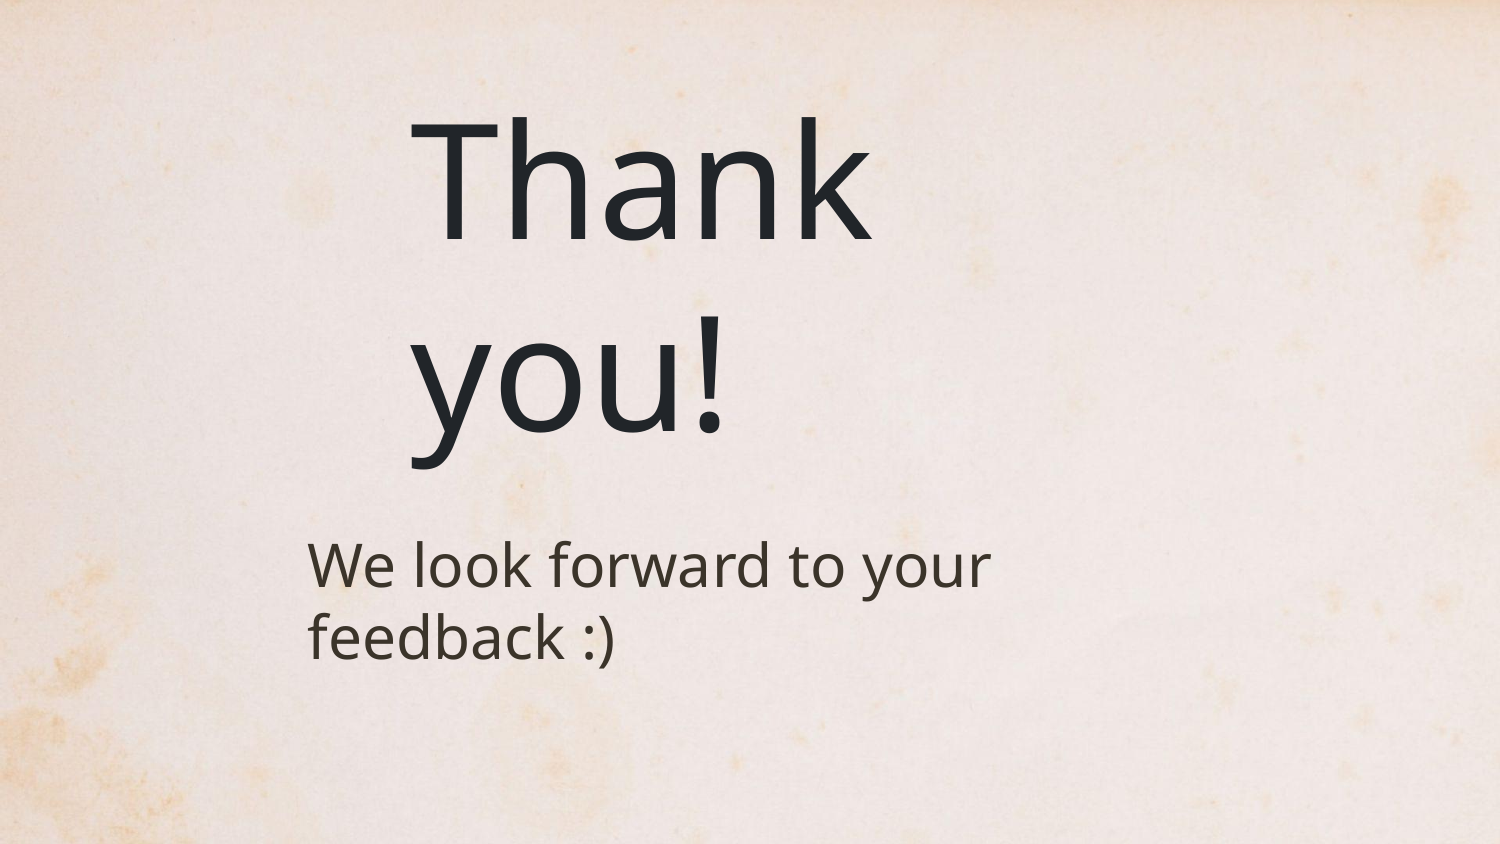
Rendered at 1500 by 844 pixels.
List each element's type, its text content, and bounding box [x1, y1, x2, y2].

subtitle We look forward to your feedback :) [292, 511, 1208, 579]
picture [0, 0, 1500, 844]
title Thank you! [395, 253, 1105, 479]
